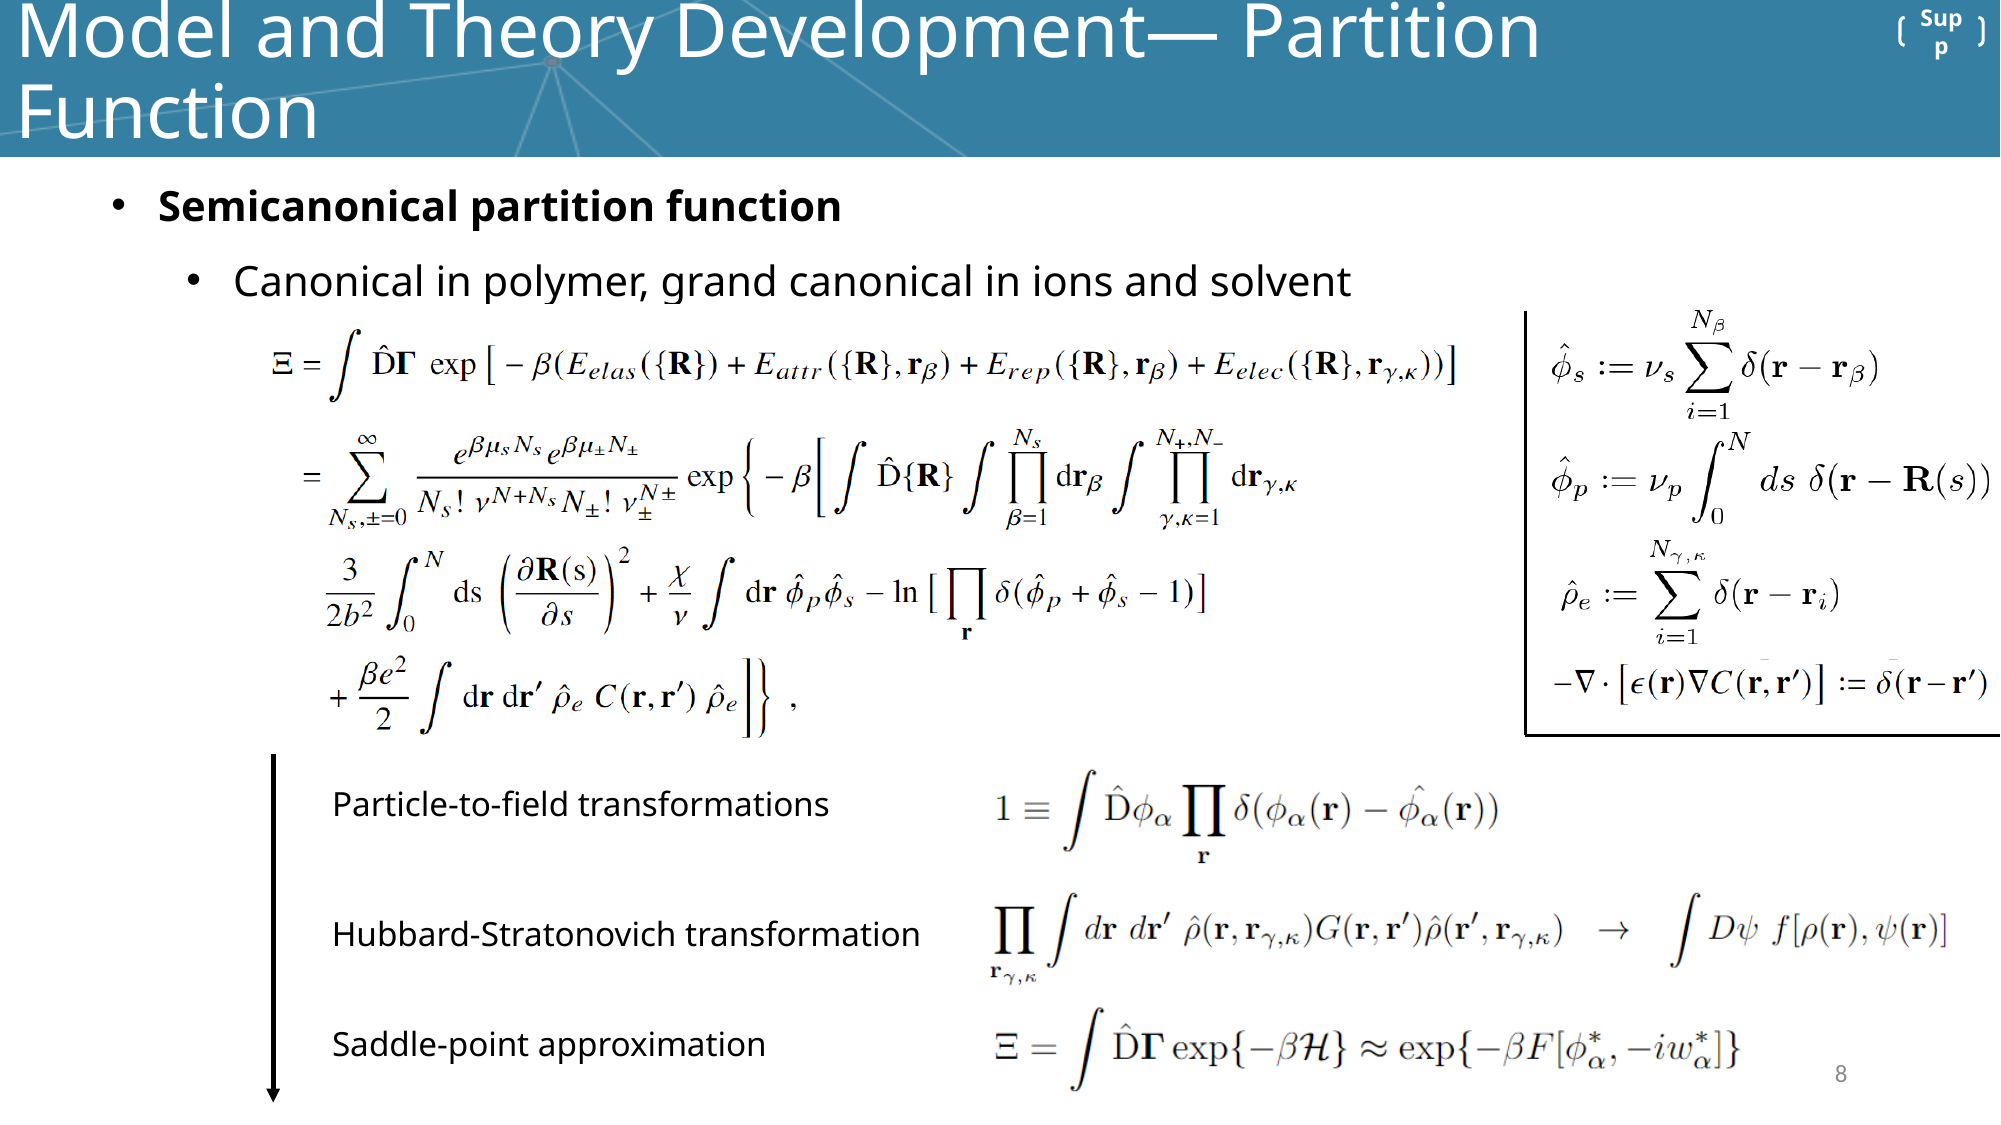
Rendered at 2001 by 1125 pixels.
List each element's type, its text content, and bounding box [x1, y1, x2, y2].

text_box Particle-to-field transformations [317, 776, 988, 831]
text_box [1525, 310, 2000, 736]
picture [988, 757, 1503, 869]
slide_number 8 [1412, 1042, 1863, 1103]
title Model and Theory Development— Partition Function [0, 23, 1838, 155]
picture [981, 1004, 1744, 1096]
picture [988, 879, 1956, 989]
text_box Semicanonical partition function Canonical in polymer, grand canonical in ions and solvent [96, 147, 1744, 463]
picture [256, 423, 1462, 745]
text_box Hubbard-Stratonovich transformation [317, 905, 988, 961]
picture [256, 304, 1462, 403]
text_box Saddle-point approximation [317, 1015, 981, 1071]
